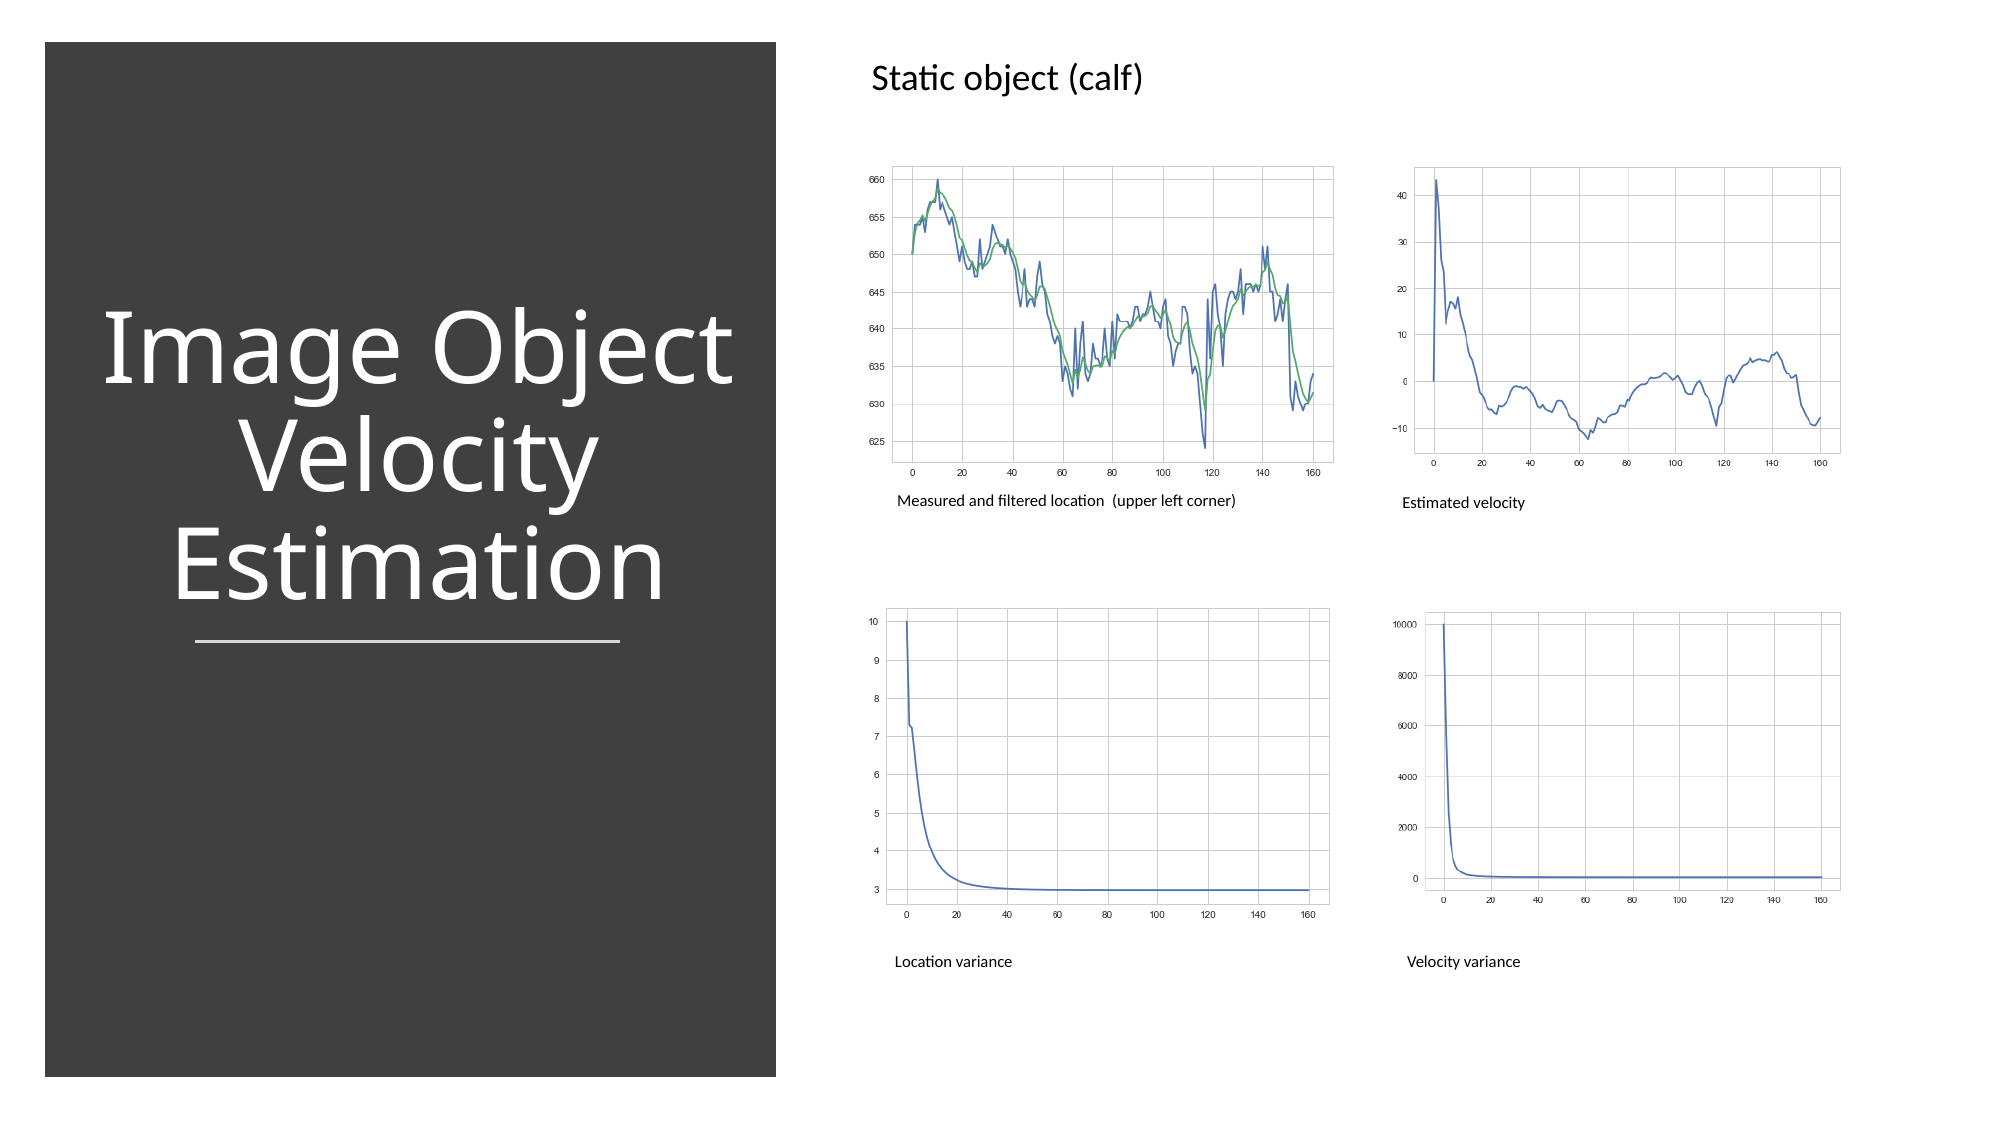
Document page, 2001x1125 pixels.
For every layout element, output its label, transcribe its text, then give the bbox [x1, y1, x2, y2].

text_box Static object (calf) [856, 45, 1160, 106]
picture [863, 601, 1341, 931]
picture [1386, 158, 1850, 483]
picture [863, 156, 1341, 488]
text_box Measured and filtered location (upper left corner) [882, 488, 1252, 517]
text_box Image Object Velocity Estimation [82, 149, 756, 629]
text_box Velocity variance [1392, 943, 1536, 979]
text_box Location variance [880, 943, 1028, 979]
picture [1386, 601, 1850, 911]
text_box [54, 52, 767, 1067]
text_box Estimated velocity [1387, 484, 1541, 520]
